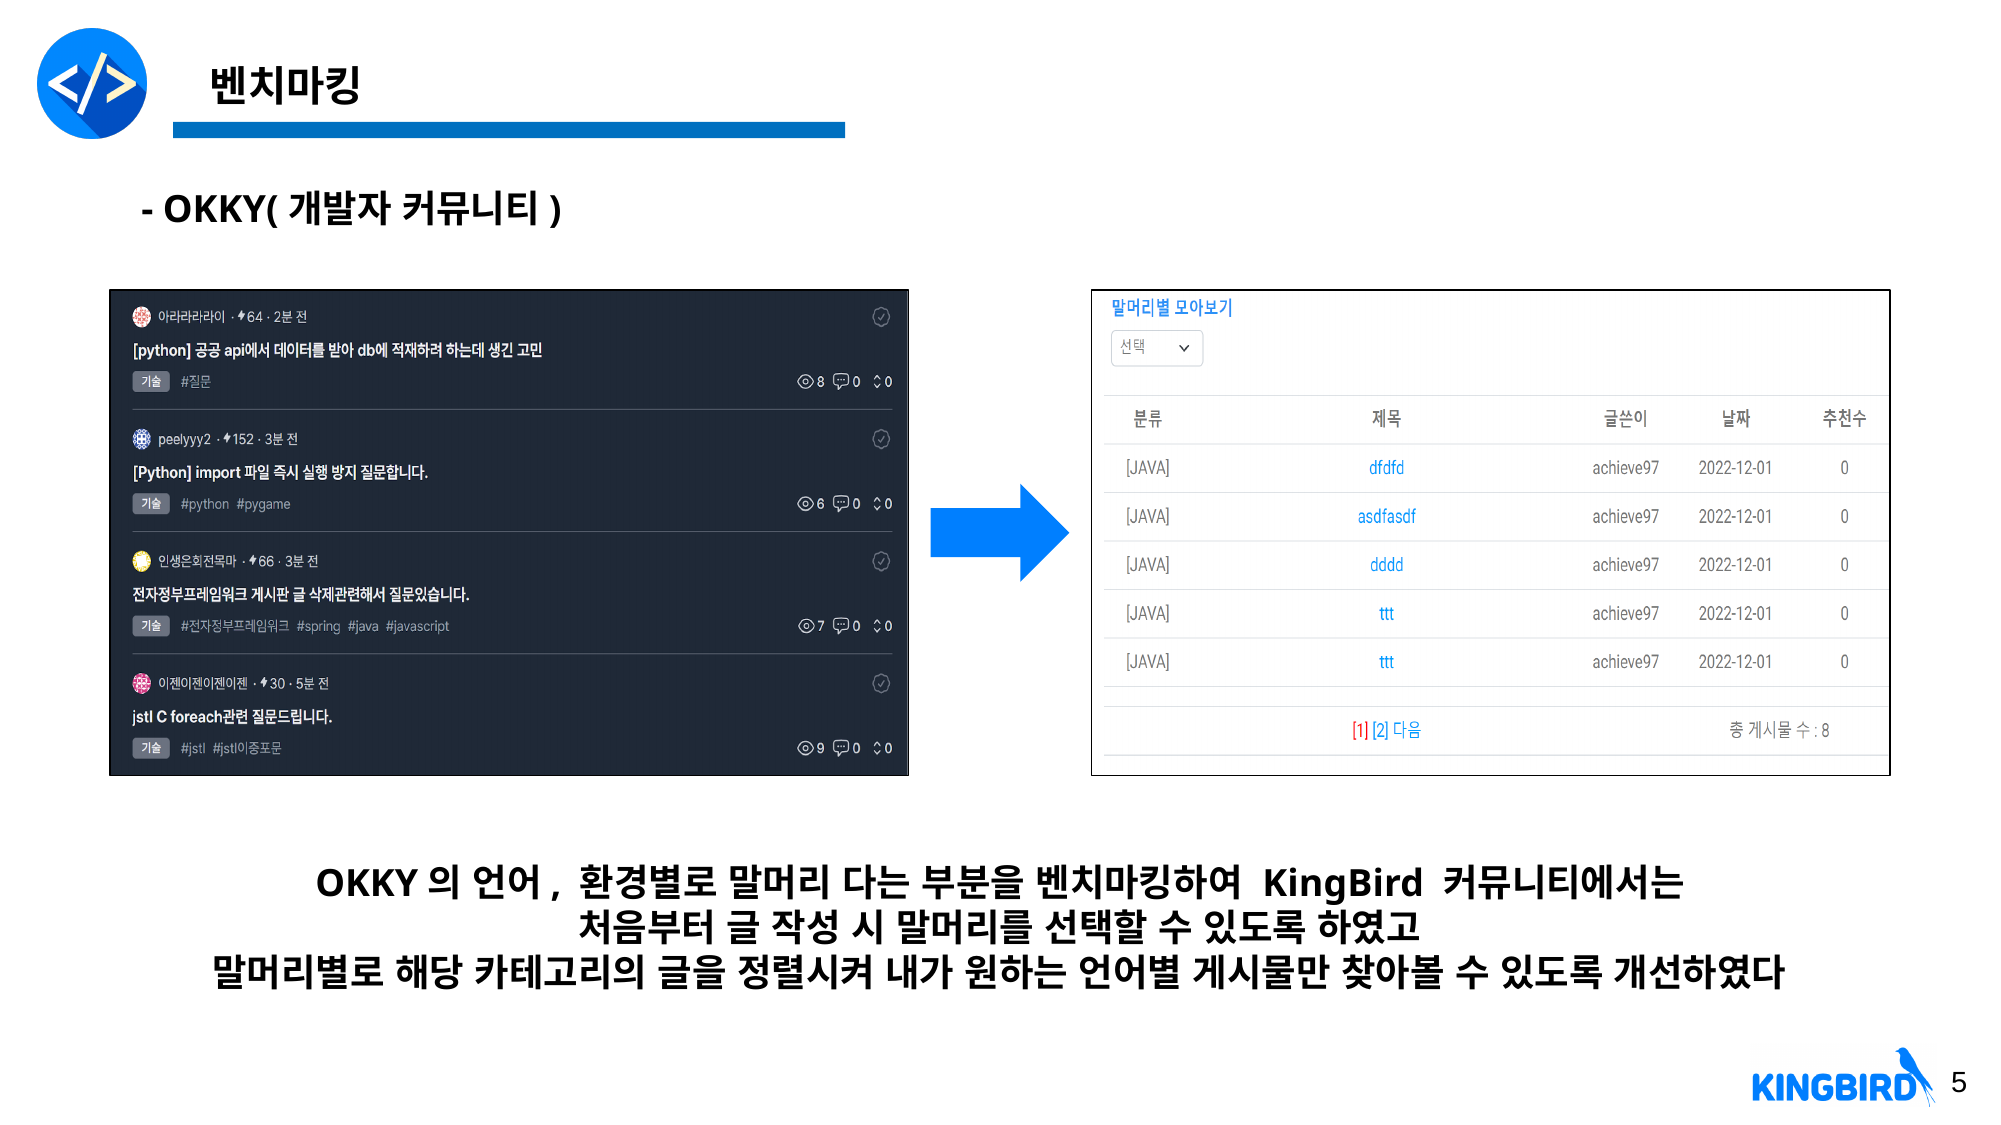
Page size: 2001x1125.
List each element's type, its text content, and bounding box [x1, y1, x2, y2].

text_box [930, 483, 1070, 582]
picture [37, 28, 148, 139]
picture [110, 290, 908, 775]
text_box - OKKY(개발자 커뮤니티) [126, 177, 657, 238]
picture [1092, 290, 1890, 775]
text_box 벤치마킹 [194, 51, 450, 117]
text_box [173, 121, 846, 139]
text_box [1750, 1043, 1986, 1107]
text_box OKKY의 언어, 환경별로 말머리 다는 부분을 벤치마킹하여 KingBird 커뮤니티에서는 처음부터 글 작성 시 말머리를 선택할 수 있도록 하였고 말머리별로 해당 카테고리의 글을 정렬시켜 내가 원하는 언어별 게시물만 찾아볼 수 있도록 개선하였다 [184, 851, 1816, 1002]
